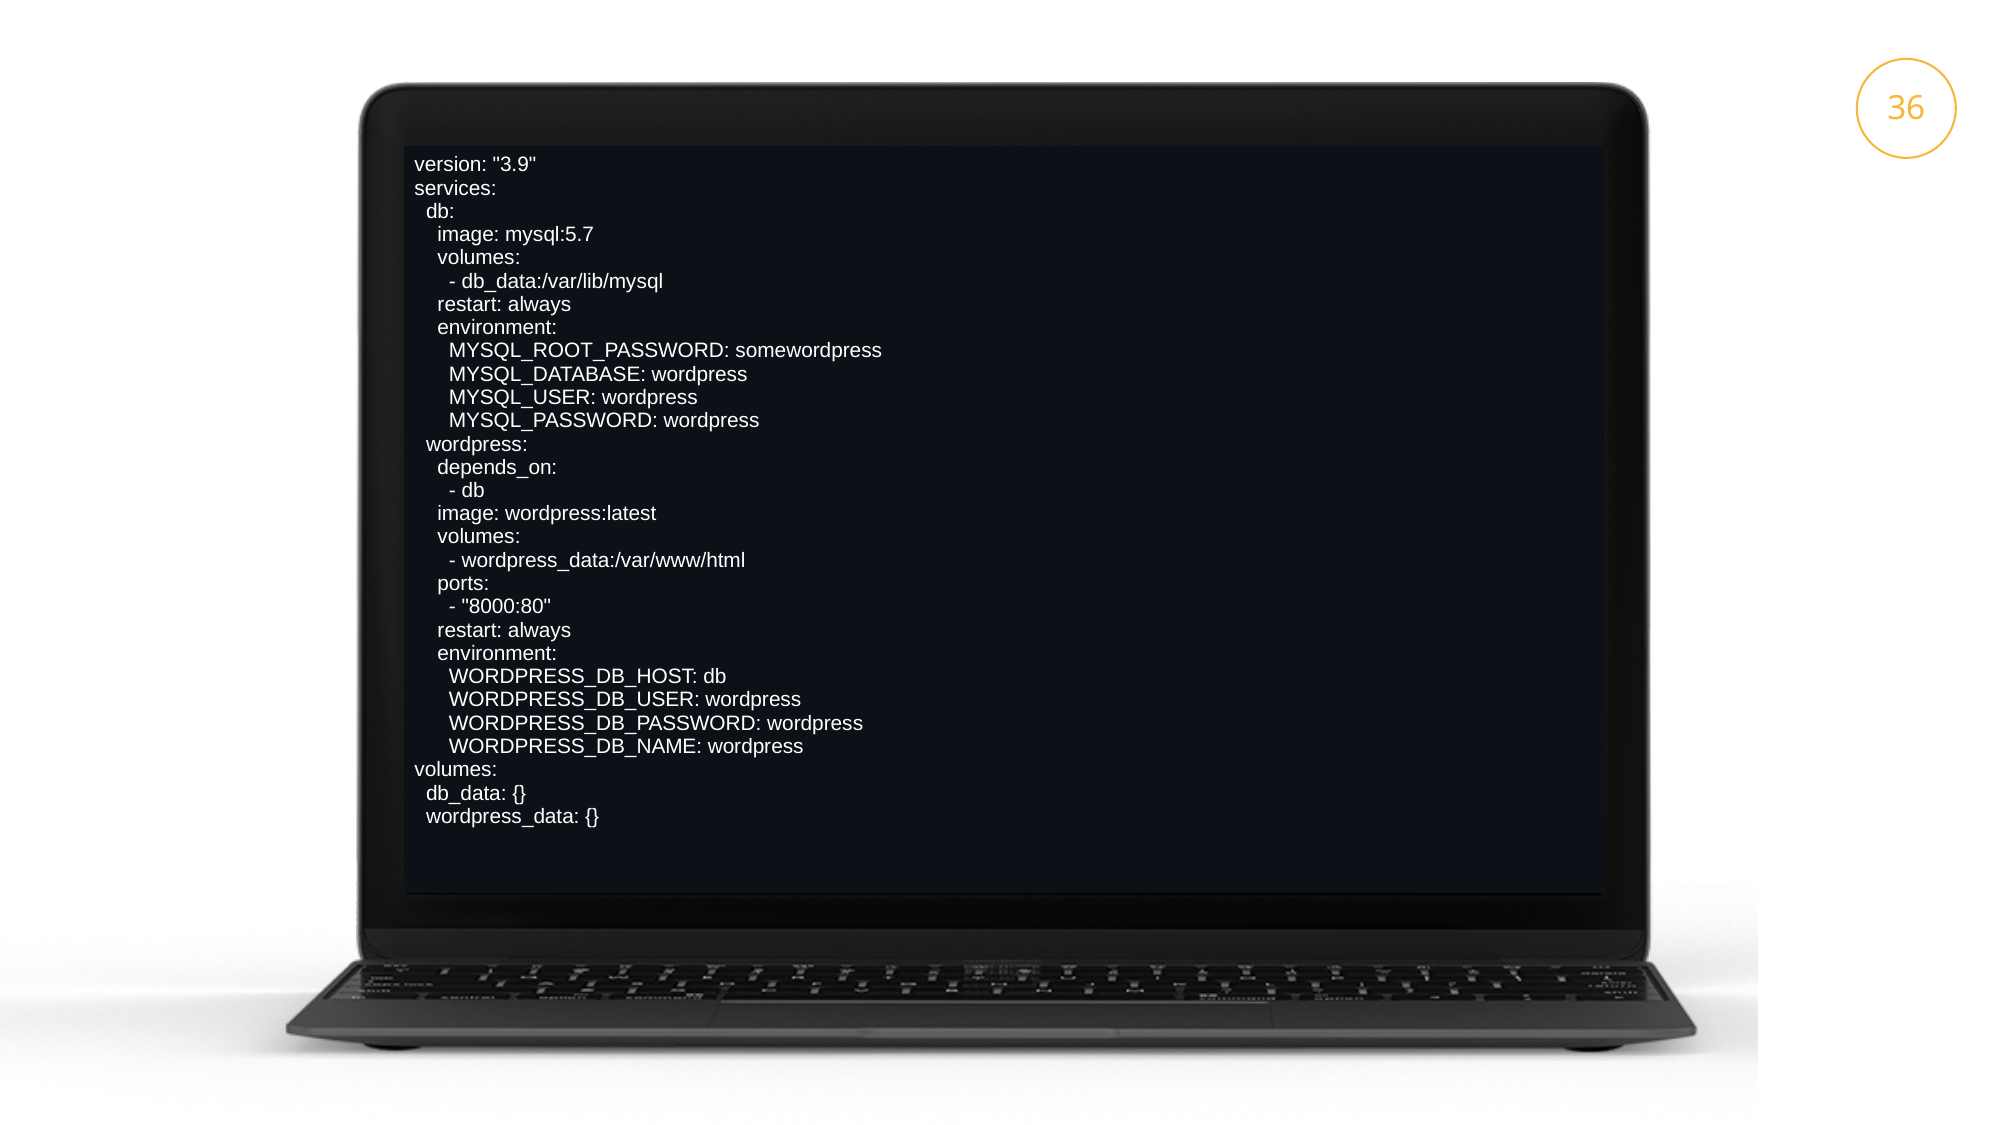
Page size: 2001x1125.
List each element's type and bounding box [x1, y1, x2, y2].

picture [0, 82, 1758, 1125]
text_box [1856, 58, 1956, 158]
